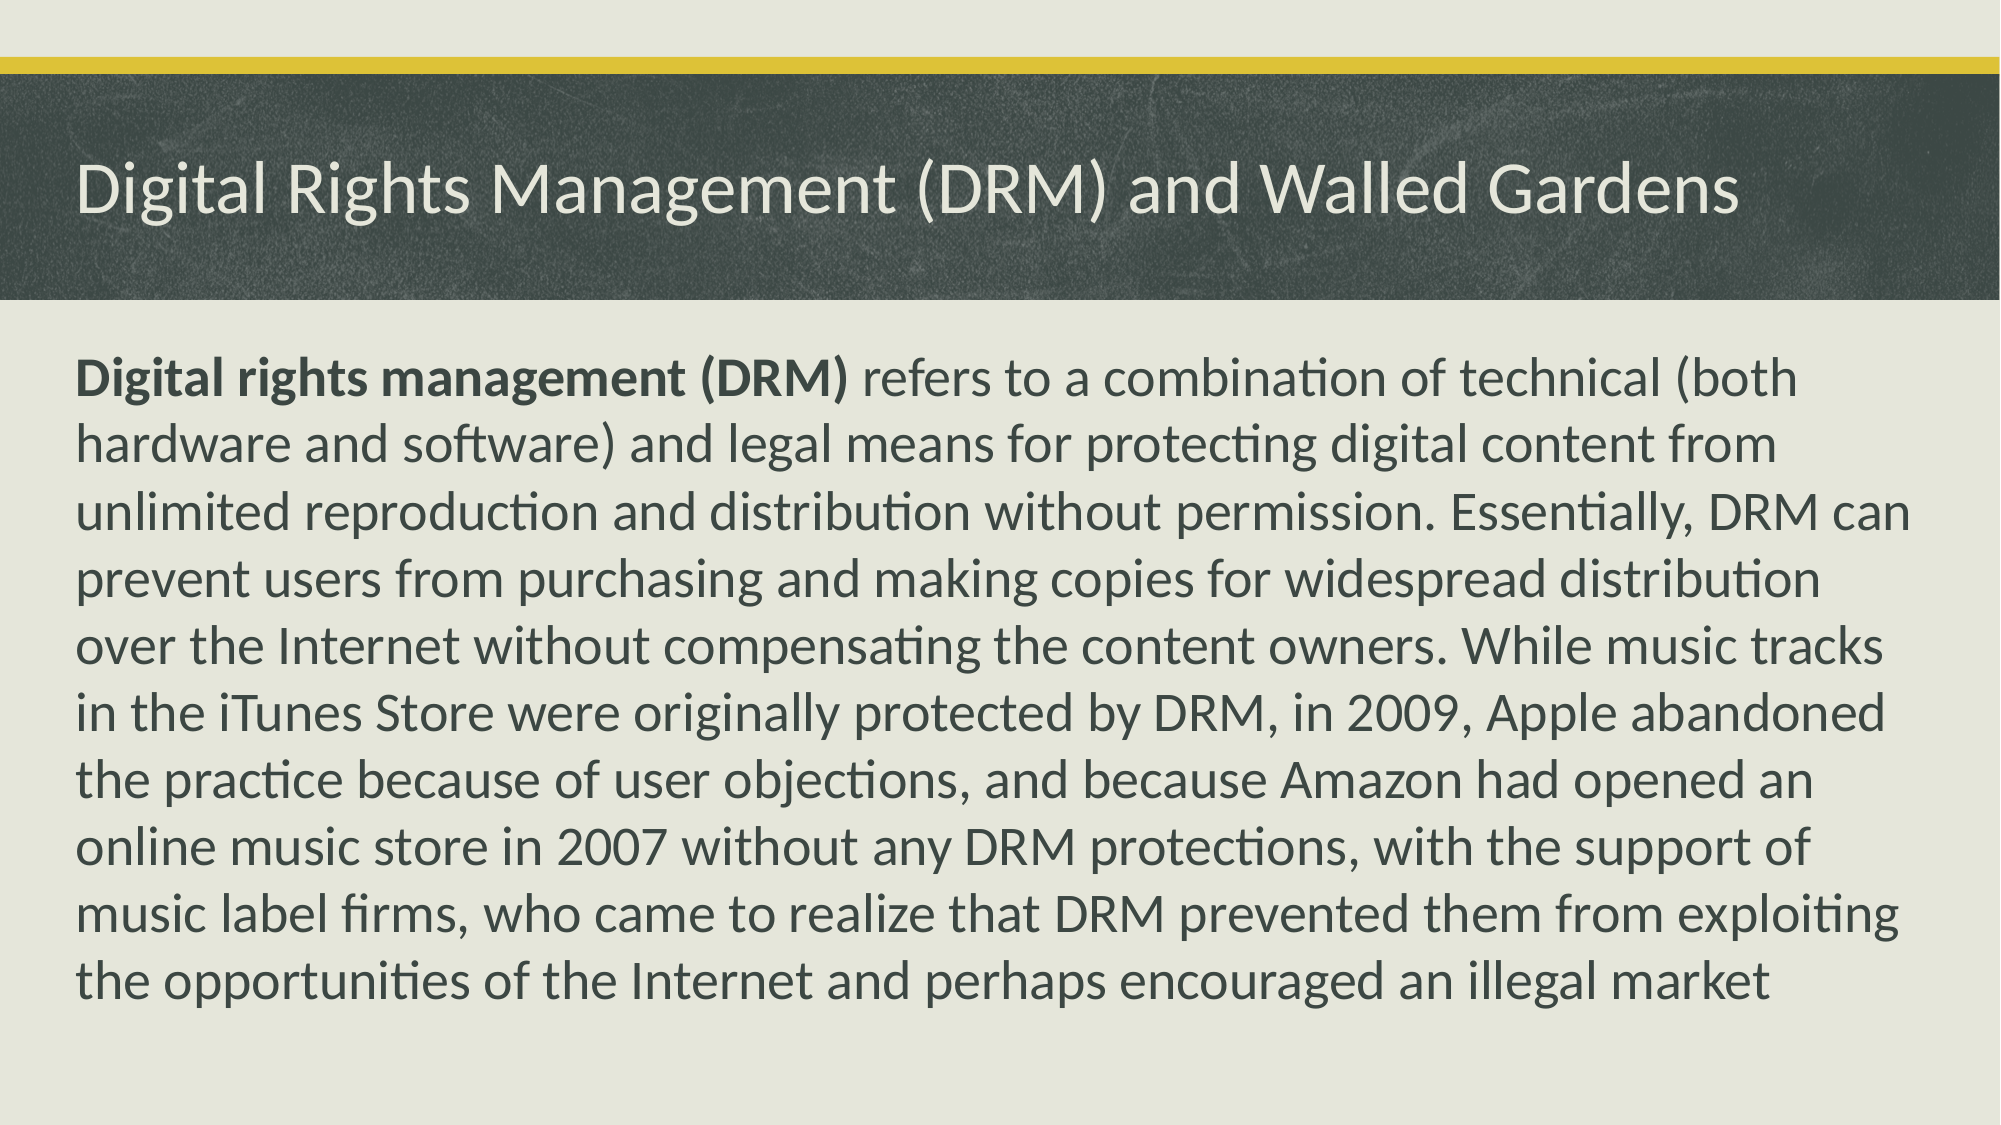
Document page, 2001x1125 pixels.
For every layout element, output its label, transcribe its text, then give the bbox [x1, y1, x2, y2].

title Digital Rights Management (DRM) and Walled Gardens [60, 76, 1950, 300]
picture [0, 74, 2000, 300]
list Digital rights management (DRM) refers to a combination of technical (both hardware and software) and legal means for protecting digital content from unlimited reproduction and distribution without permission. Essentially, DRM can prevent users from purchasing and making copies for widespread distribution over the Internet without compensating the content owners. While music tracks in the iTunes Store were originally protected by DRM, in 2009, Apple abandoned the practice because of user objections, and because Amazon had opened an online music store in 2007 without any DRM protections, with the support of music label firms, who came to realize that DRM prevented them from exploiting the opportunities of the Internet and perhaps encouraged an illegal market [60, 332, 1935, 1066]
